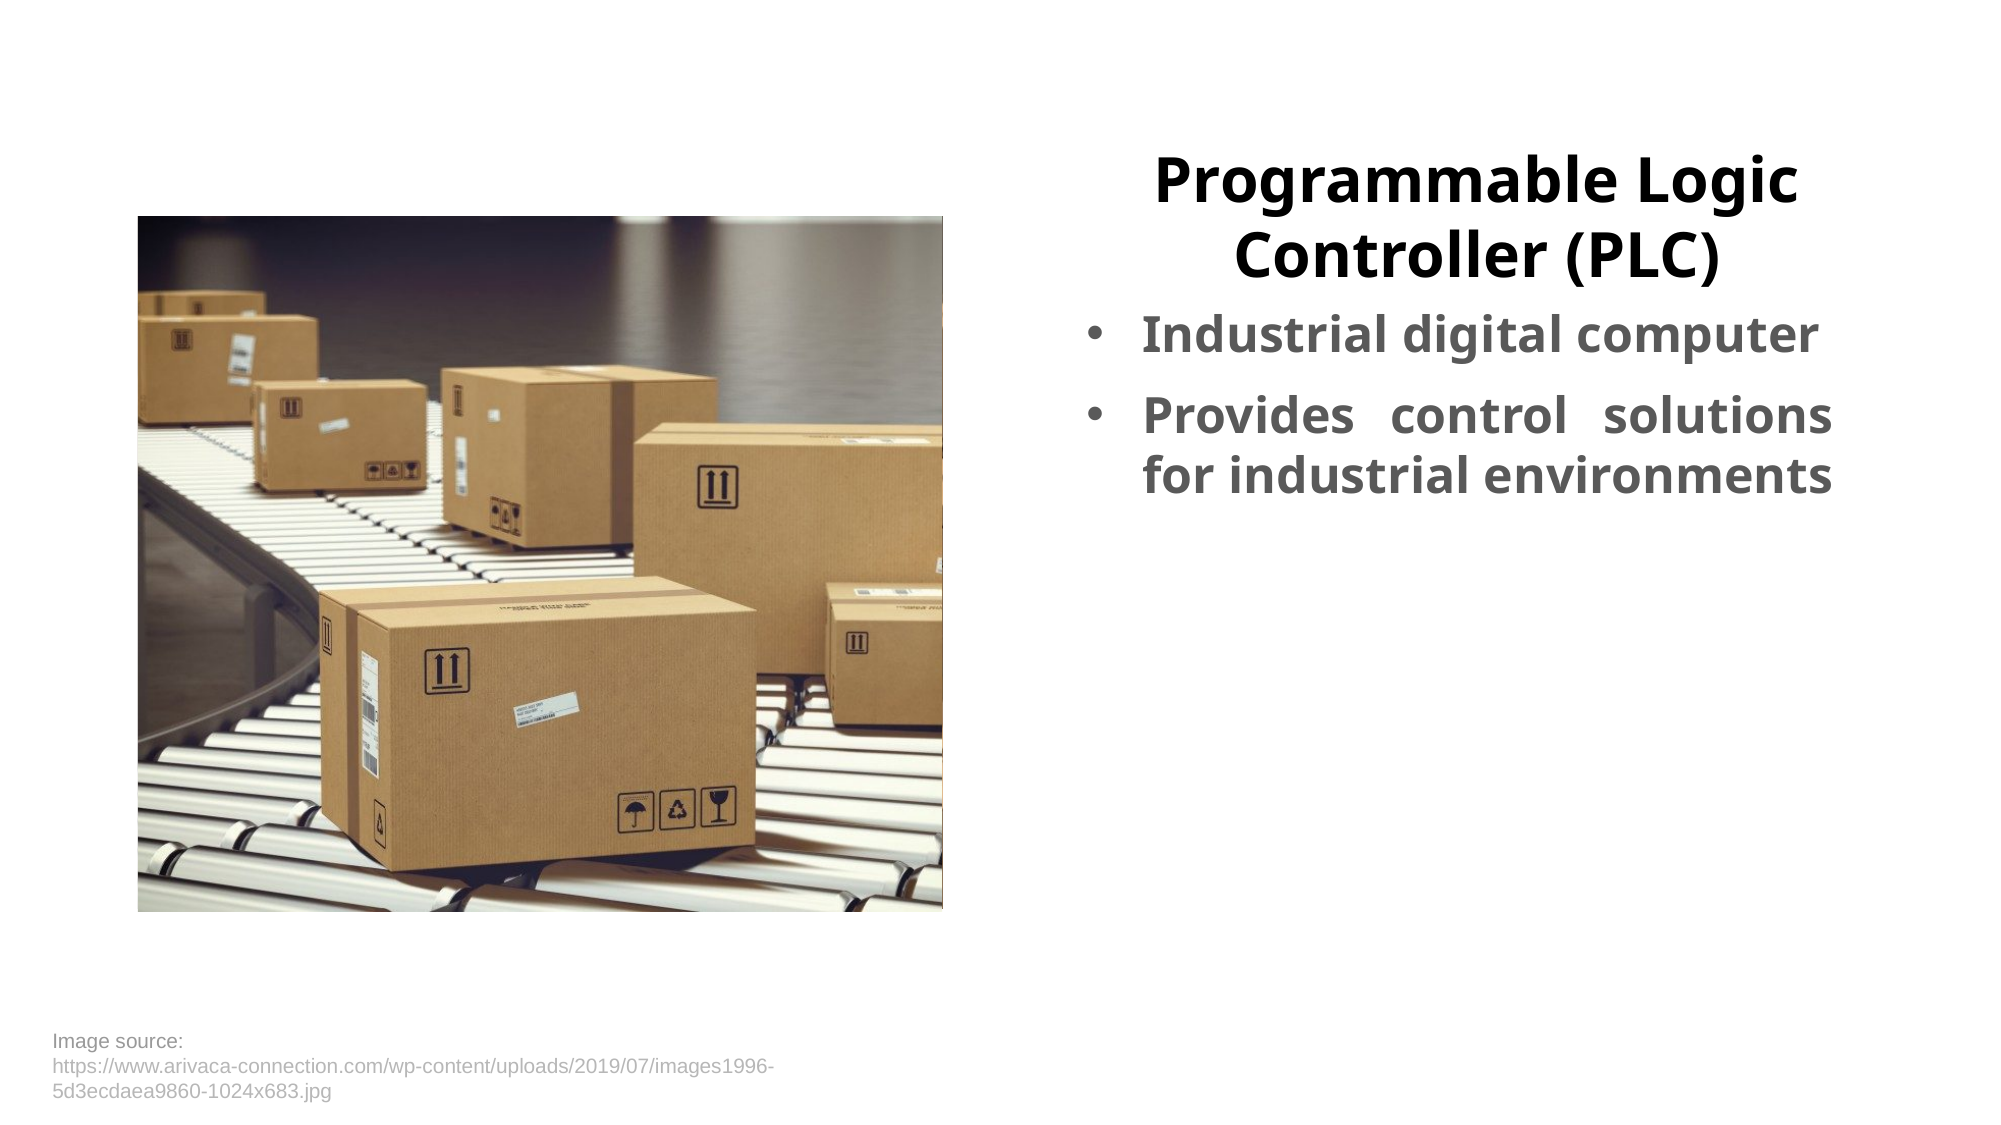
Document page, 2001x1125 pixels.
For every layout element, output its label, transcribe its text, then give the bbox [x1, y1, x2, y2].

picture [137, 216, 944, 912]
text_box Programmable Logic Controller (PLC) Industrial digital computer Provides control solutions for industrial environments [1071, 132, 1883, 524]
text_box Image source: https://www.arivaca-connection.com/wp-content/uploads/2019/07/images1996-5d3ecdaea9860-1024x683.jpg [37, 1012, 842, 1107]
